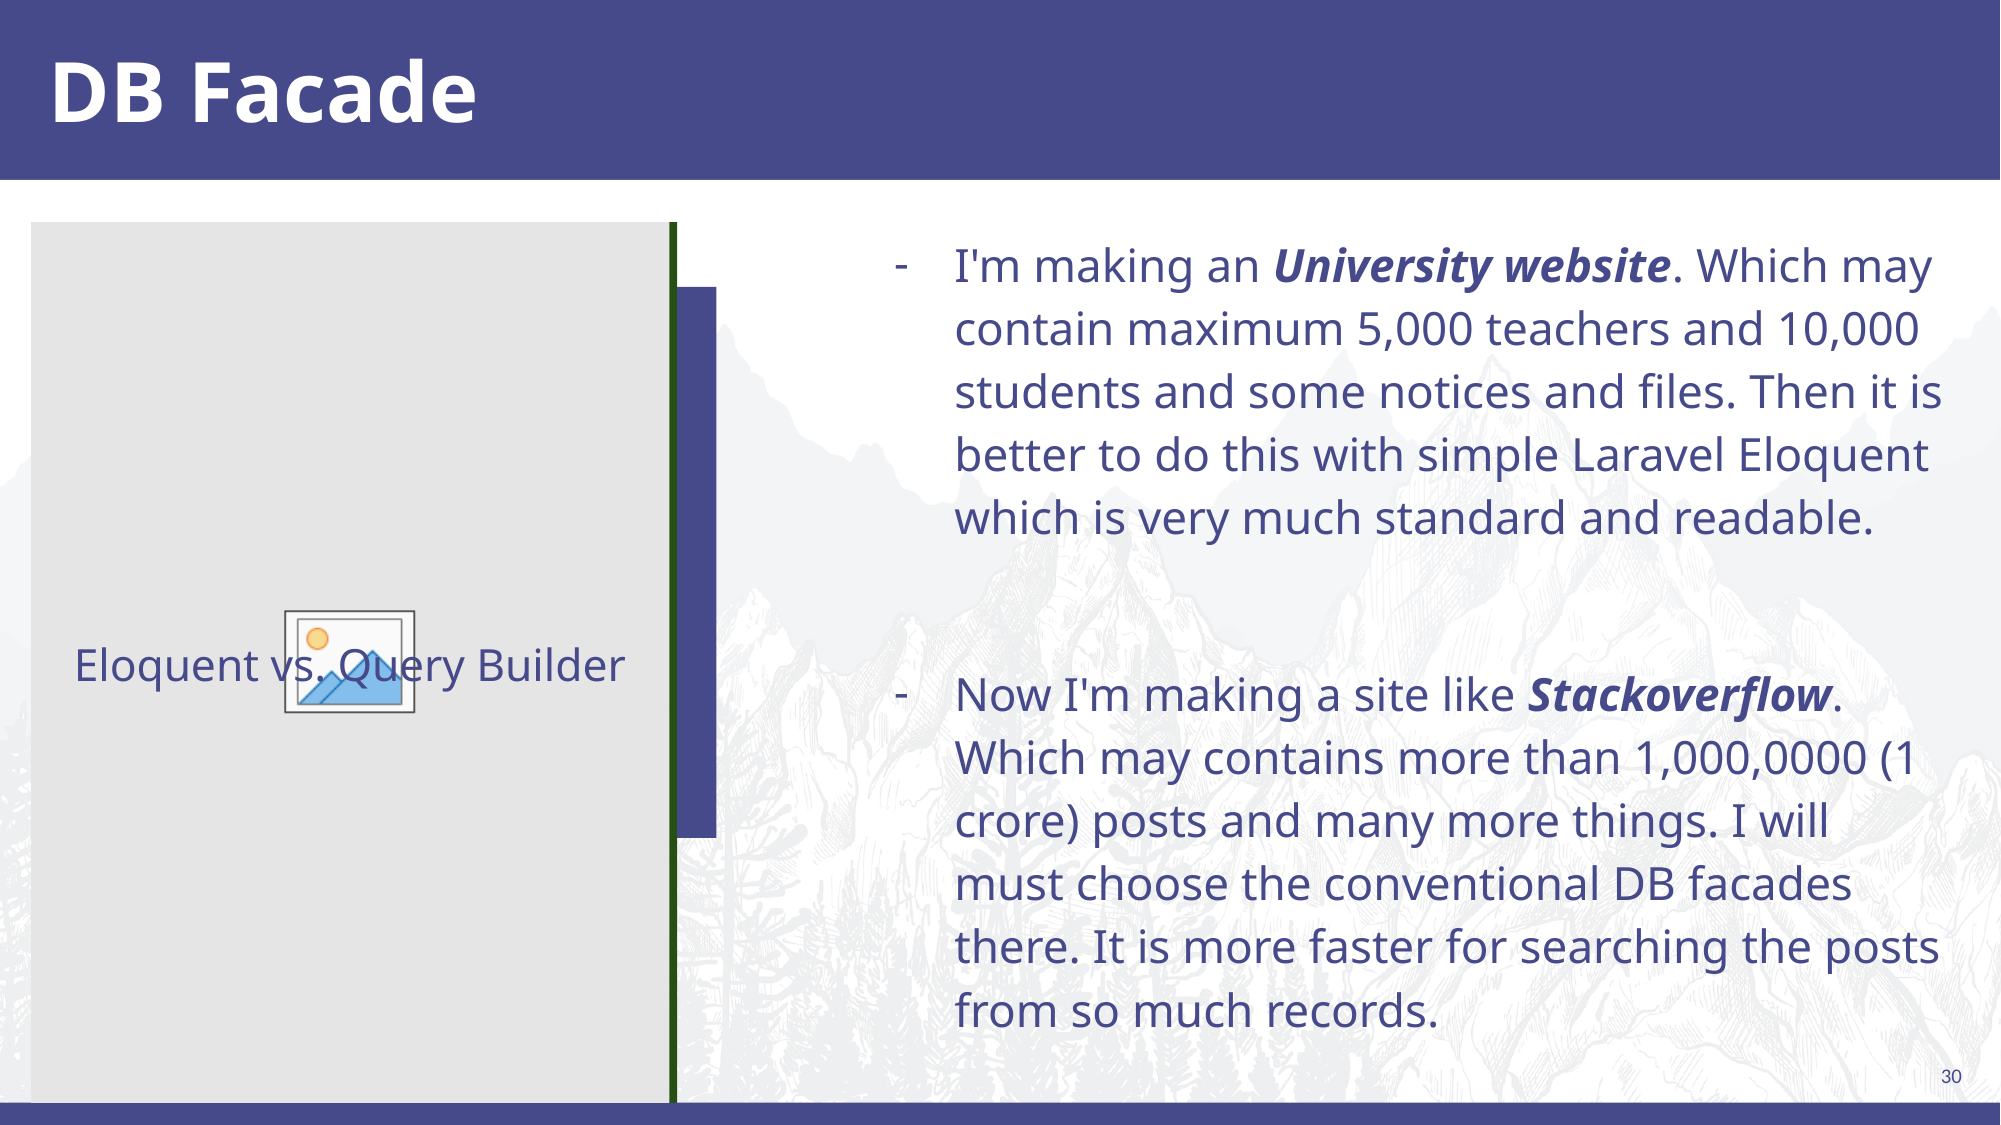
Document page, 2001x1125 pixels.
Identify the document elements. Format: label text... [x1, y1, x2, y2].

picture [30, 222, 670, 1103]
slide_number 30 [1897, 1049, 1968, 1101]
title DB Facade [31, 16, 1591, 162]
list I'm making an University website. Which may contain maximum 5,000 teachers and 10,000 students and some notices and files. Then it is better to do this with simple Laravel Eloquent which is very much standard and readable. Now I'm making a site like Stackoverflow. Which may contains more than 1,000,0000 (1 crore) posts and many more things. I will must choose the conventional DB facades there. It is more faster for searching the posts from so much records. [786, 222, 1968, 1047]
